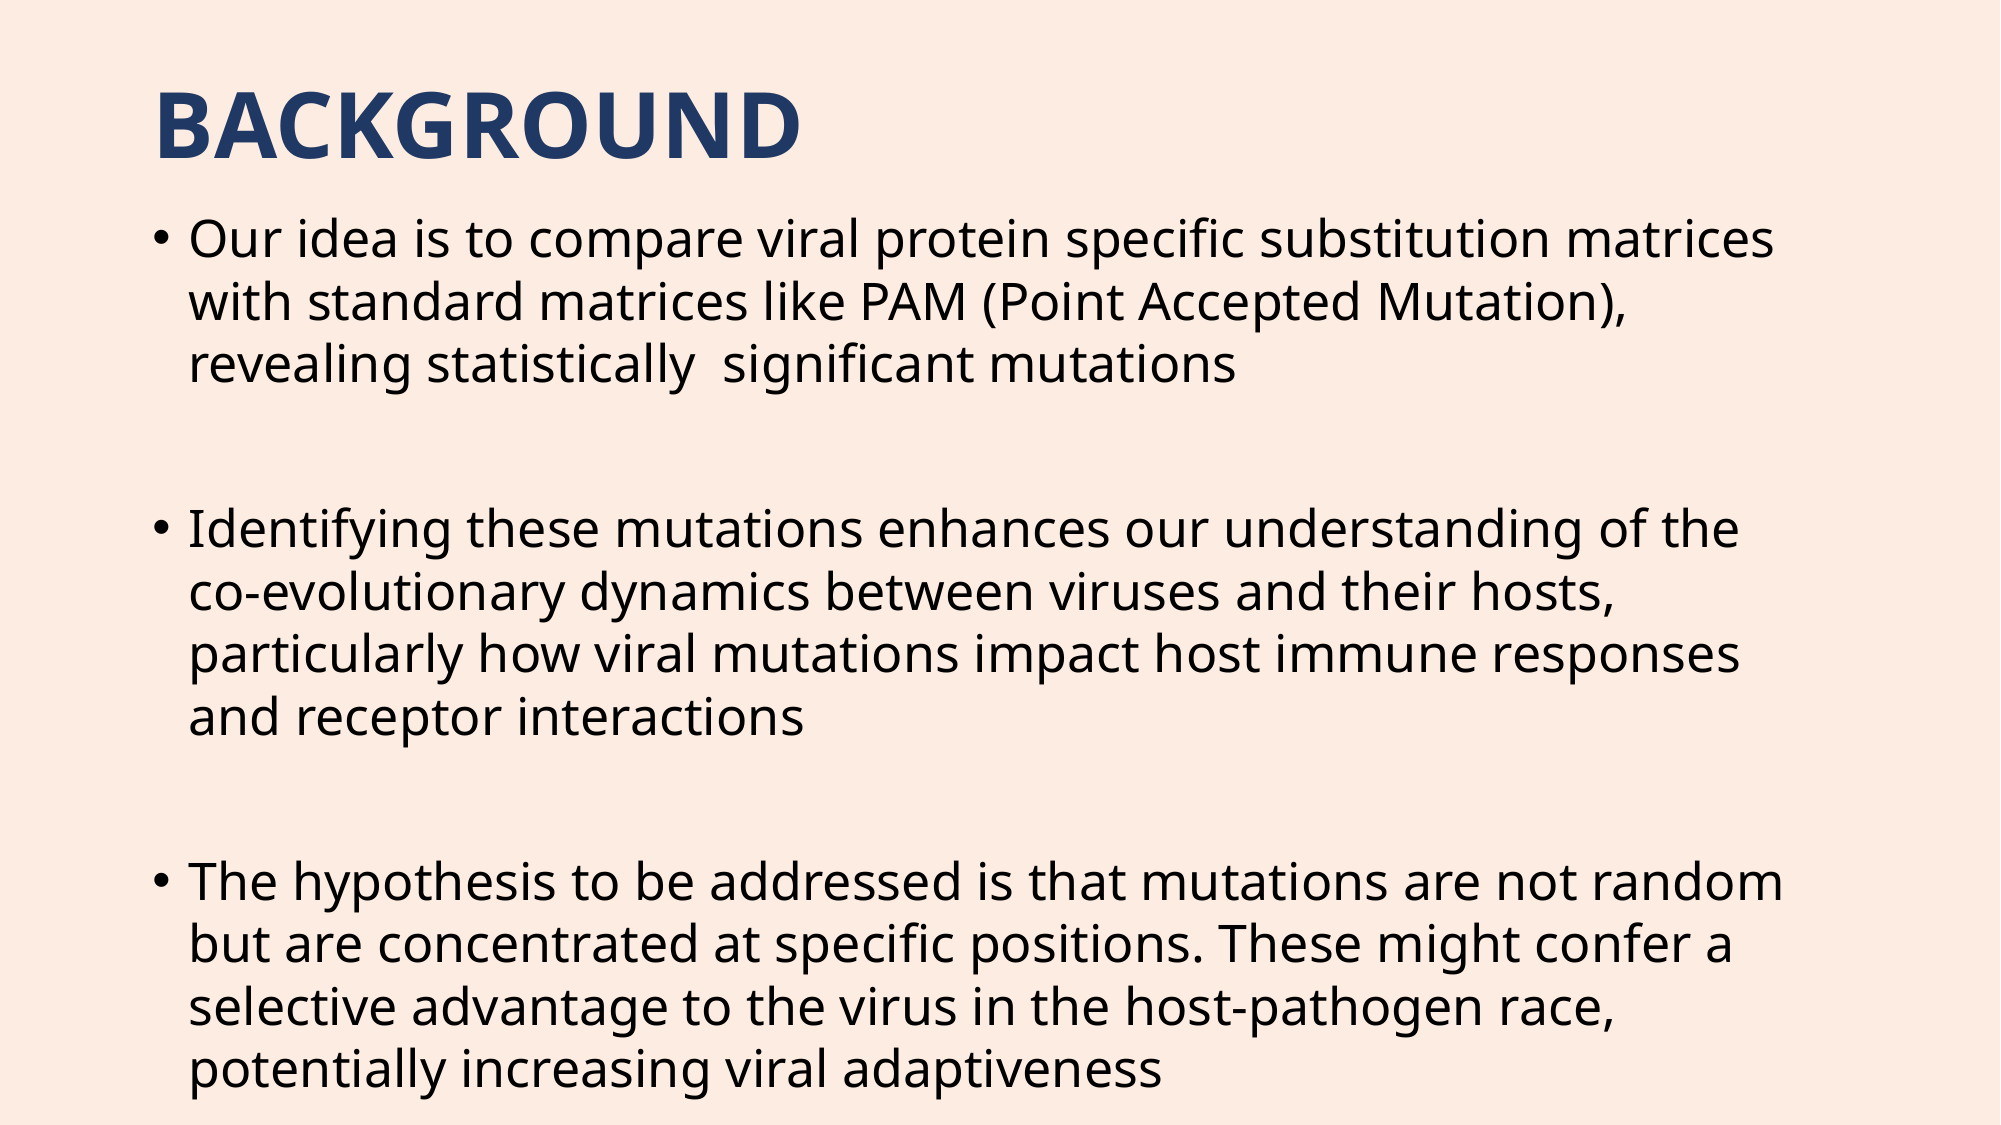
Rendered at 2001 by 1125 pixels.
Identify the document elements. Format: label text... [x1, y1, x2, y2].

list Our idea is to compare viral protein specific substitution matrices with standard matrices like PAM (Point Accepted Mutation), revealing statistically significant mutations Identifying these mutations enhances our understanding of the co-evolutionary dynamics between viruses and their hosts, particularly how viral mutations impact host immune responses and receptor interactions The hypothesis to be addressed is that mutations are not random but are concentrated at specific positions. These might confer a selective advantage to the virus in the host-pathogen race, potentially increasing viral adaptiveness [137, 198, 1821, 1109]
title BACKGROUND [137, 59, 1863, 199]
